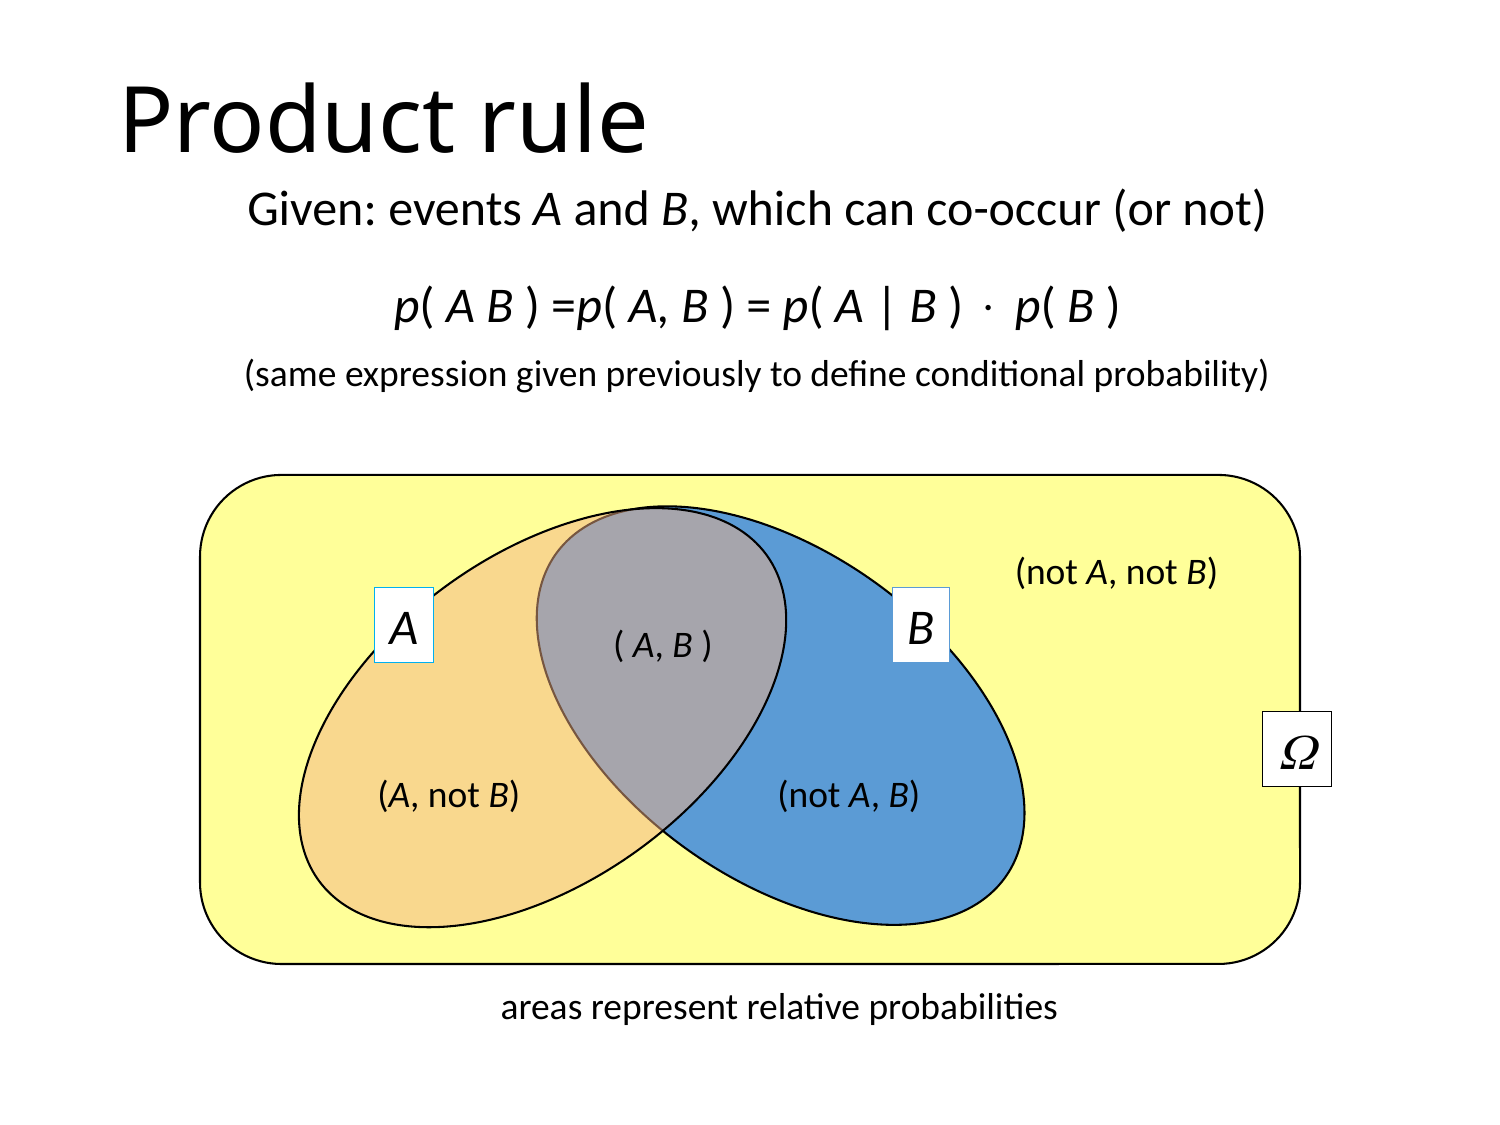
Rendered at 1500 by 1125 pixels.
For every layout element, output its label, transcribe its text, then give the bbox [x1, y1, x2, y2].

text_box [199, 474, 1332, 964]
text_box areas represent relative probabilities [485, 974, 1074, 1035]
title Product rule [103, 48, 1397, 198]
